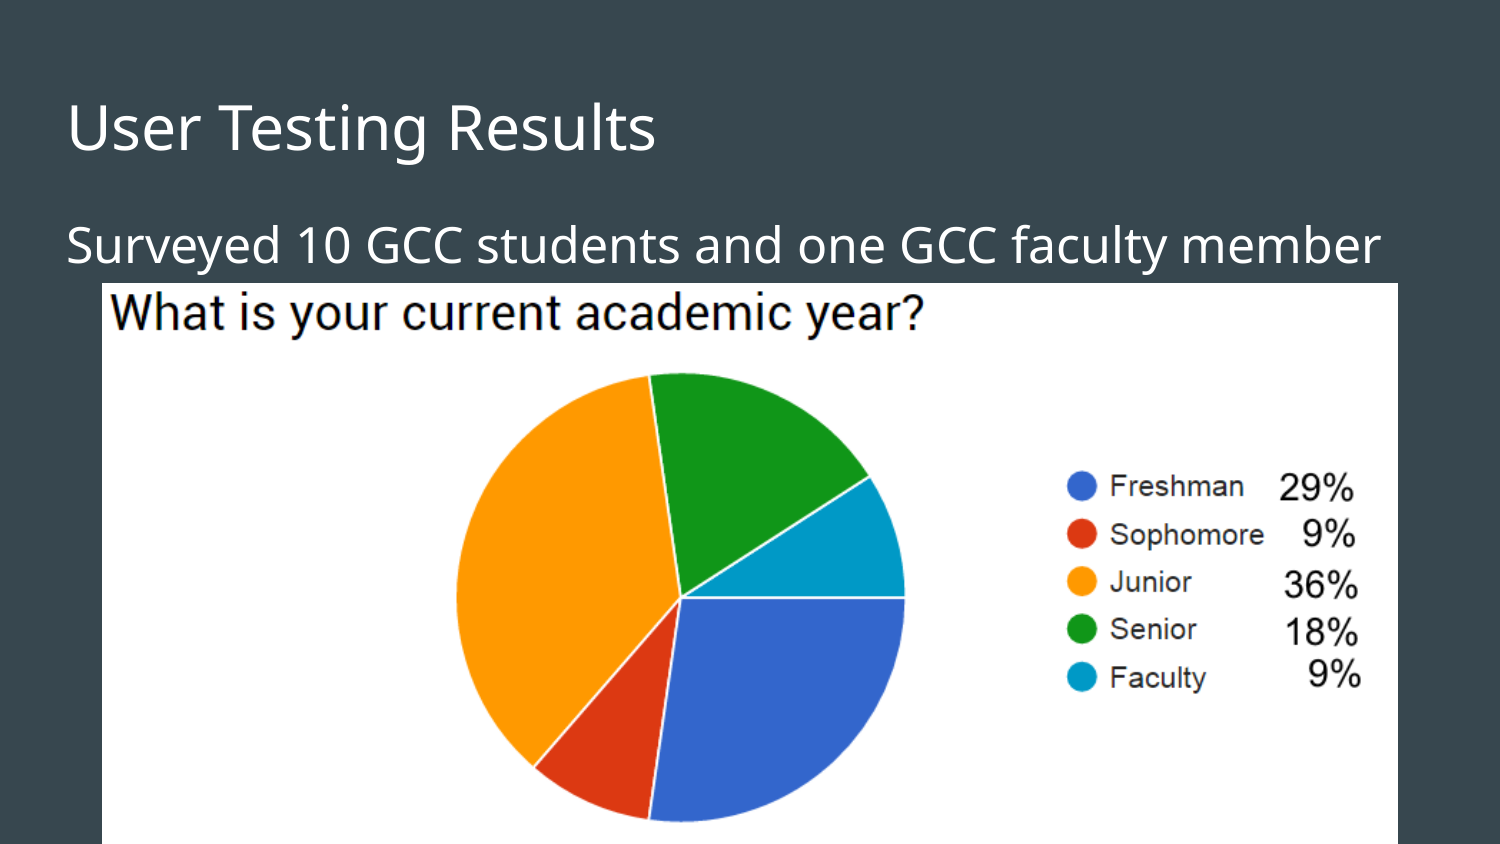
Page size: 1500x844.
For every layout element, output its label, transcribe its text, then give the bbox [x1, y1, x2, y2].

title User Testing Results [51, 72, 1449, 167]
picture [102, 283, 1398, 844]
list Surveyed 10 GCC students and one GCC faculty member [51, 189, 1449, 750]
